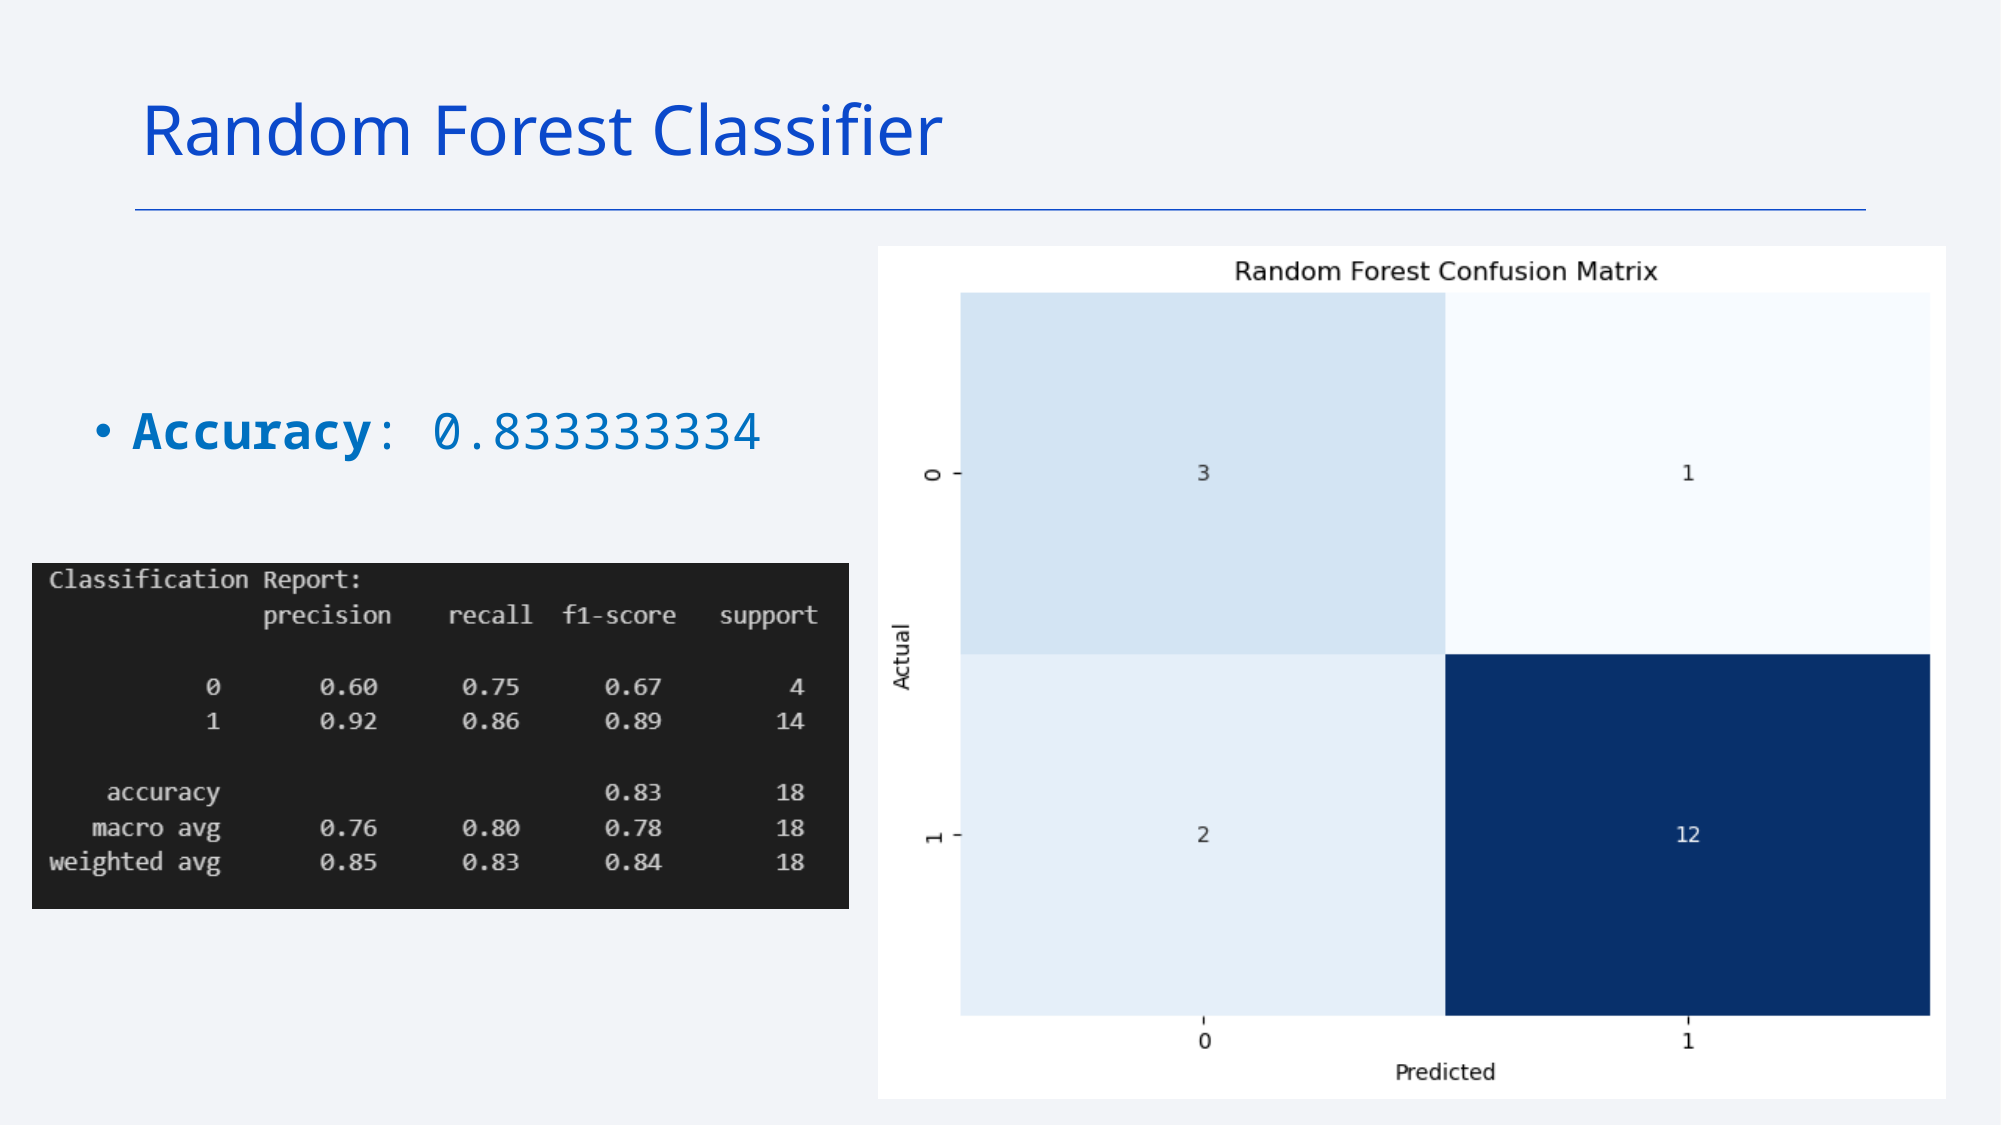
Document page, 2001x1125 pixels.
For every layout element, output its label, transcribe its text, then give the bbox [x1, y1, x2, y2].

text_box Random Forest Classifier [126, 88, 1852, 179]
text_box Accuracy: 0.833333334 [79, 399, 878, 563]
picture [0, 0, 2001, 1125]
